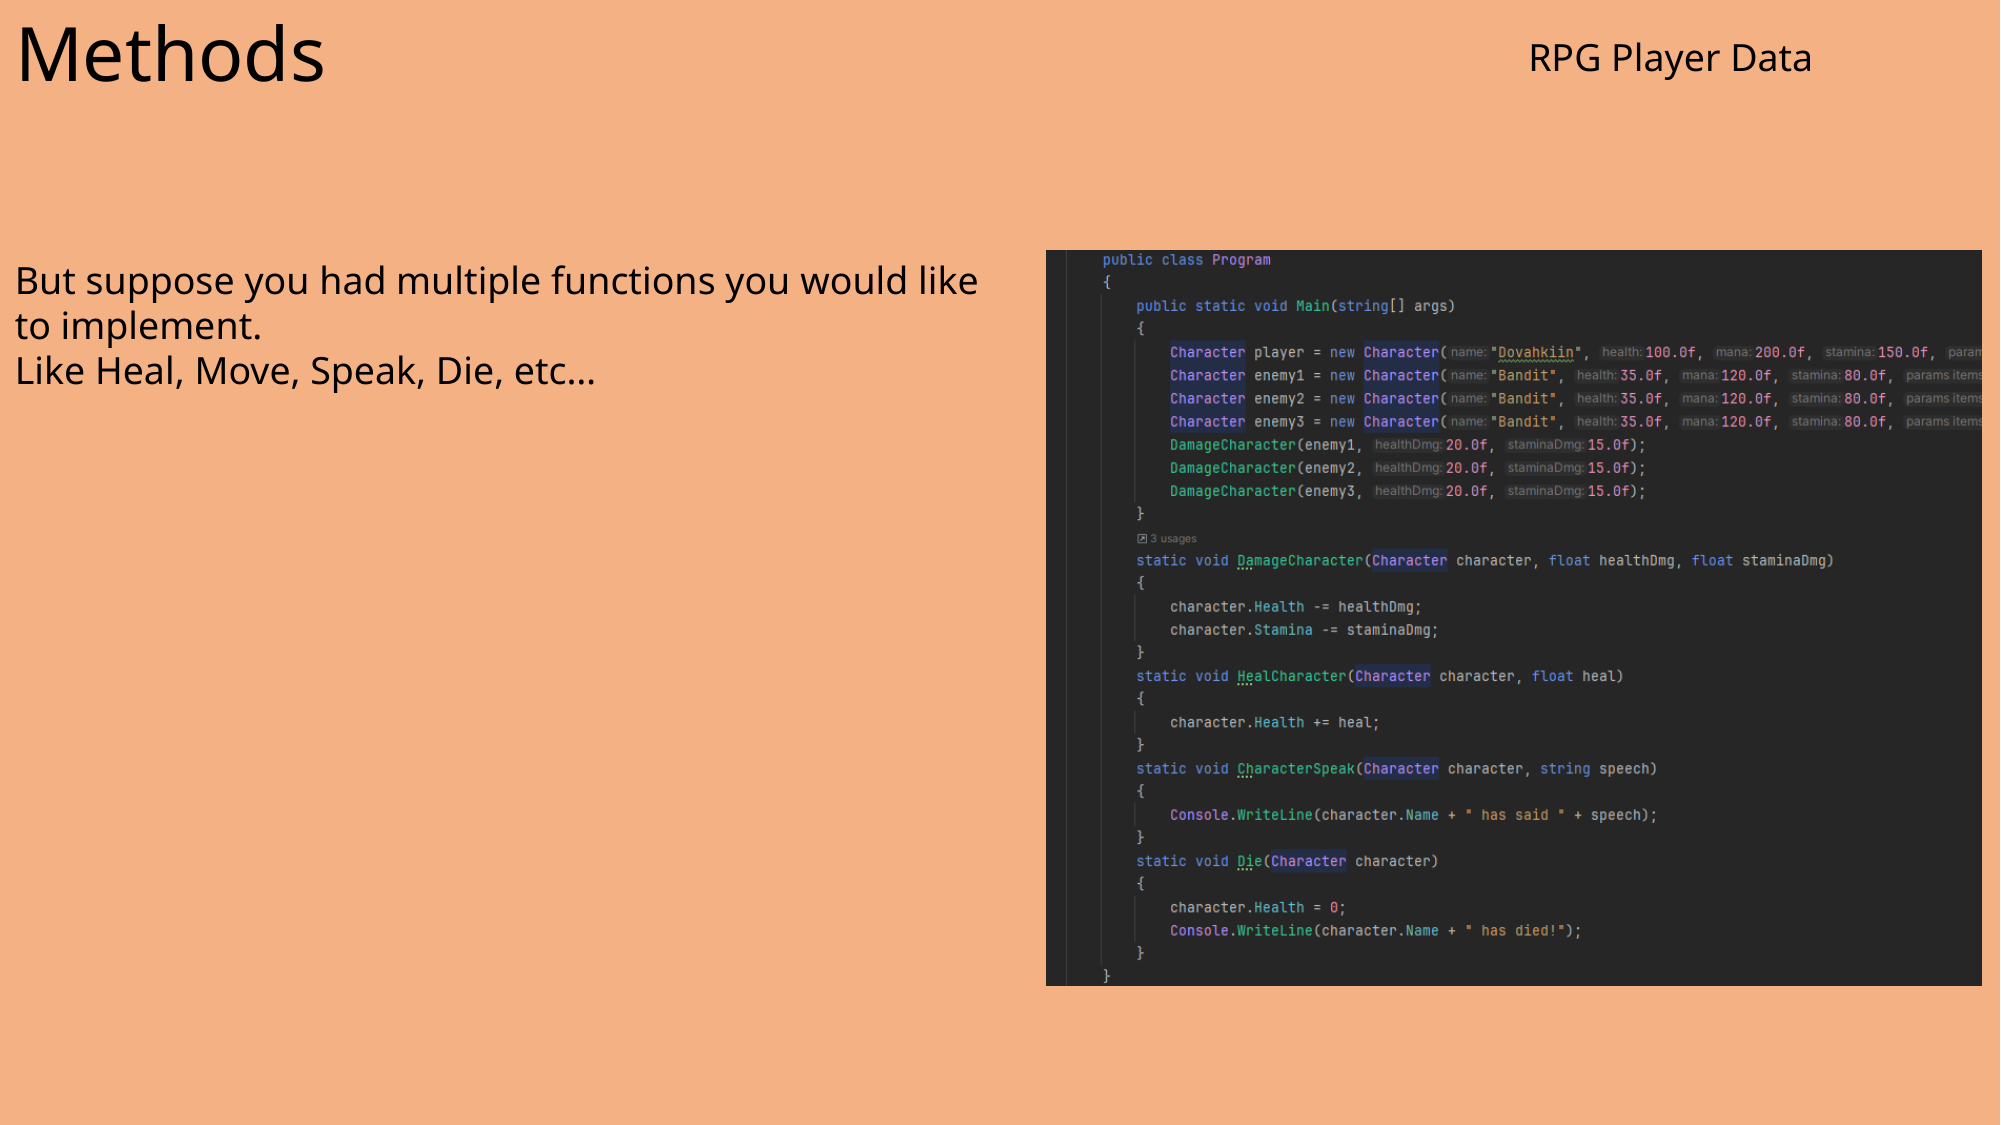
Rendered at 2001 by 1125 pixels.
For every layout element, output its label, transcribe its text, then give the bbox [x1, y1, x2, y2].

text_box RPG Player Data [1513, 26, 2000, 87]
title Methods [0, 0, 1670, 115]
text_box But suppose you had multiple functions you would like to implement. Like Heal, Move, Speak, Die, etc… [0, 250, 1016, 400]
picture [1046, 250, 1982, 986]
